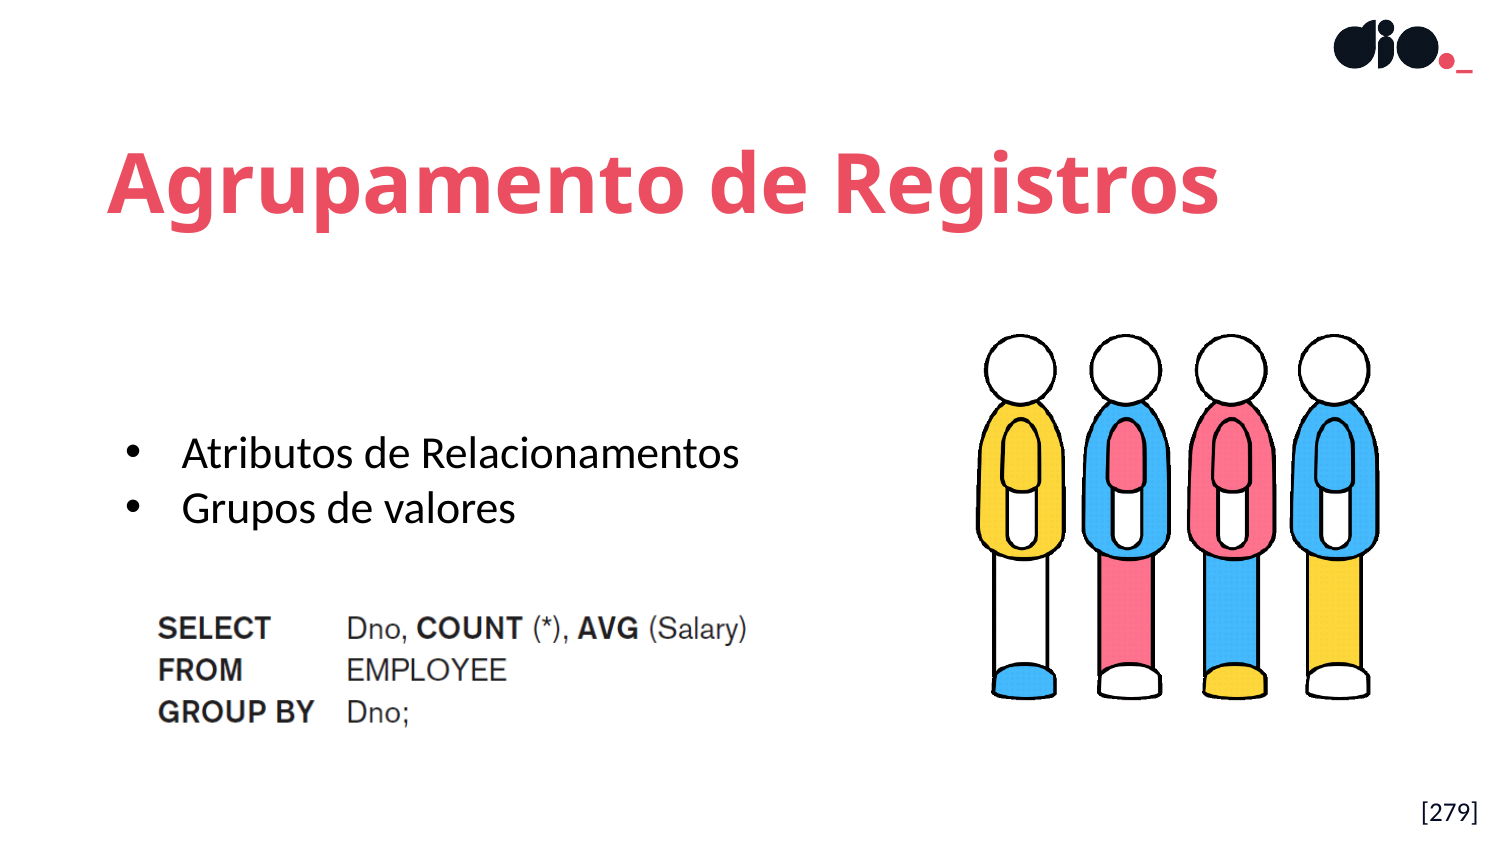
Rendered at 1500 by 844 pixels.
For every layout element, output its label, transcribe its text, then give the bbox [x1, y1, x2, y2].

text_box Atributos de Relacionamentos Grupos de valores [110, 306, 1320, 759]
picture [950, 321, 1404, 715]
picture [1333, 19, 1473, 74]
text_box Agrupamento de Registros [92, 104, 1395, 243]
slide_number [279] [1403, 779, 1494, 844]
picture [135, 586, 774, 740]
